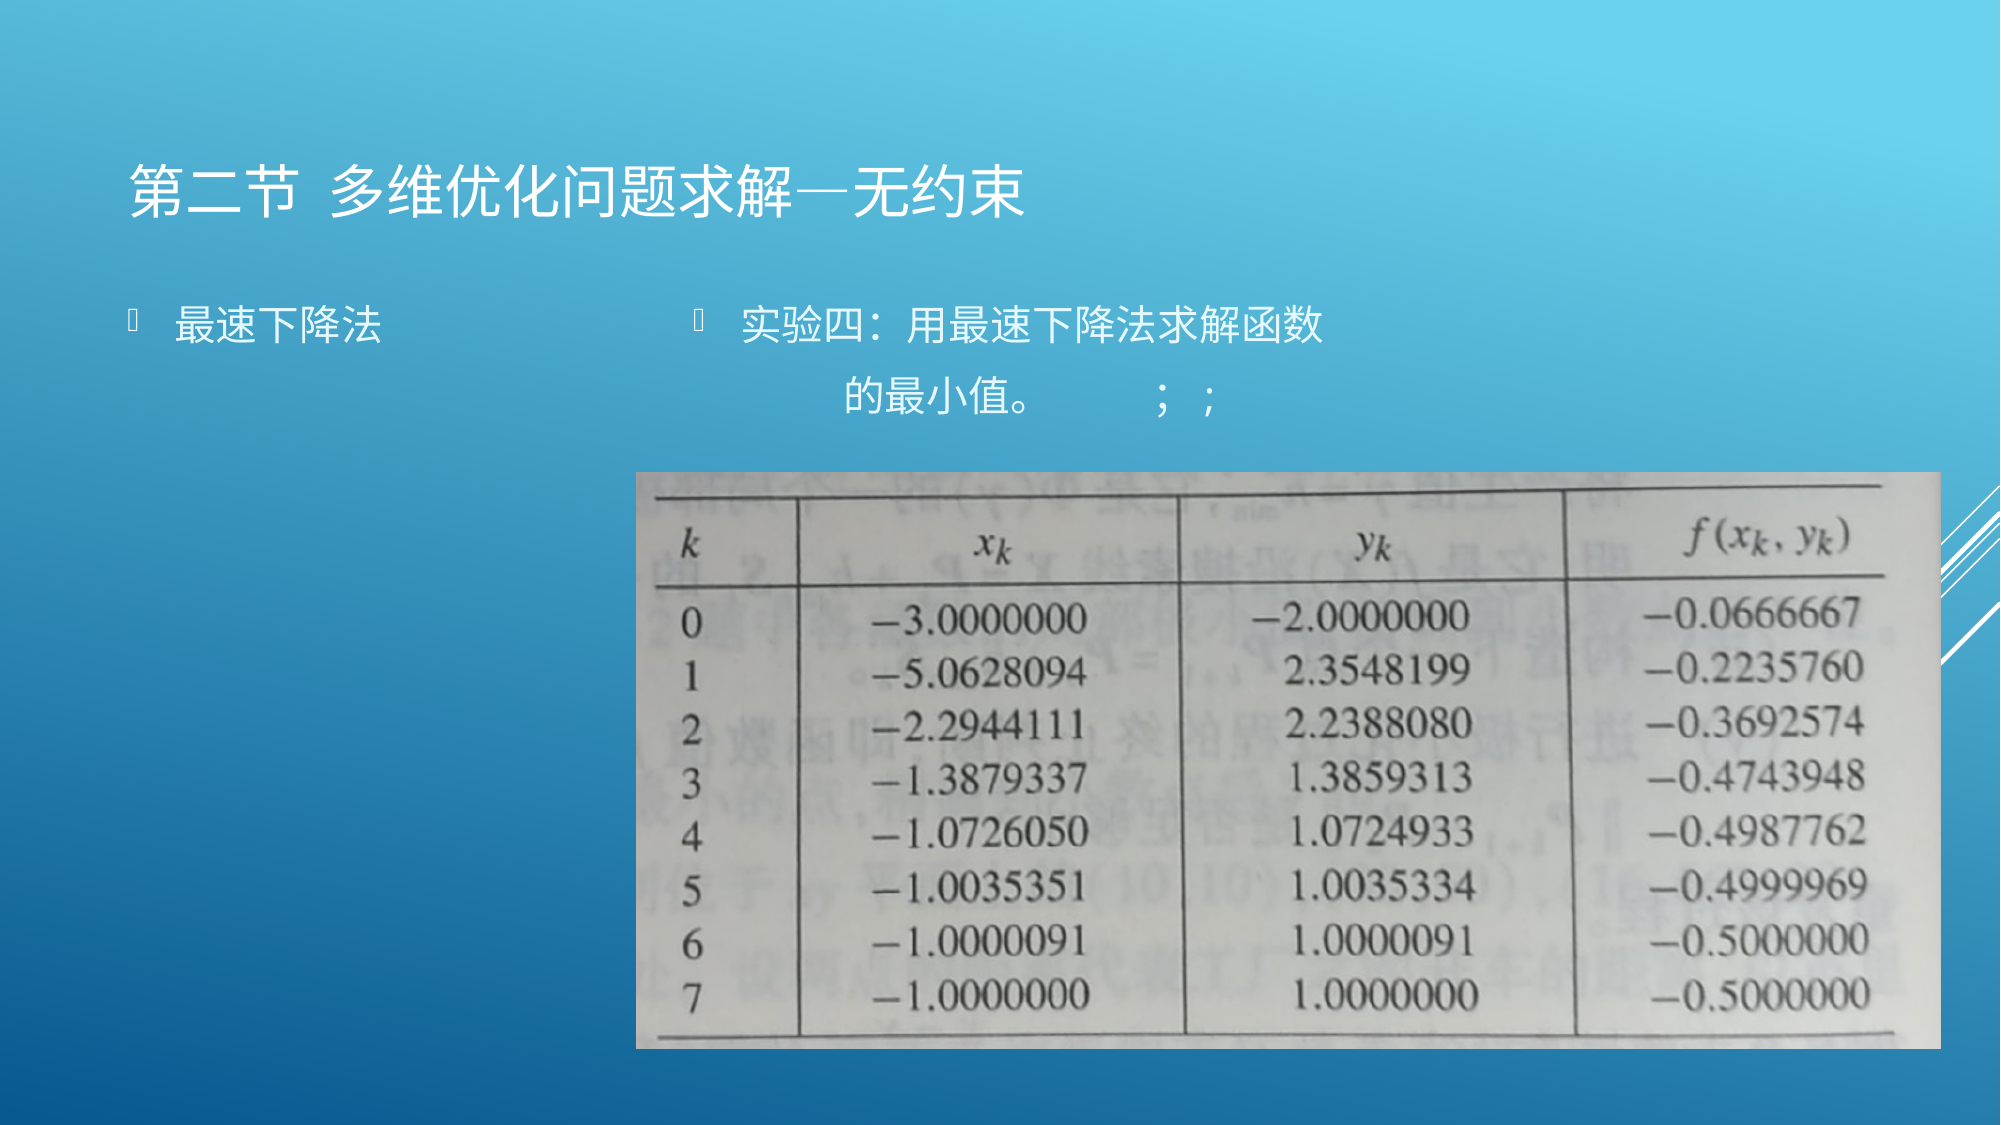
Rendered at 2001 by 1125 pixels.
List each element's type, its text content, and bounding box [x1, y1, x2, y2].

title 第二节 多维优化问题求解—无约束 [112, 112, 1513, 268]
picture [636, 471, 1942, 1049]
list 最速下降法 [112, 290, 1513, 986]
